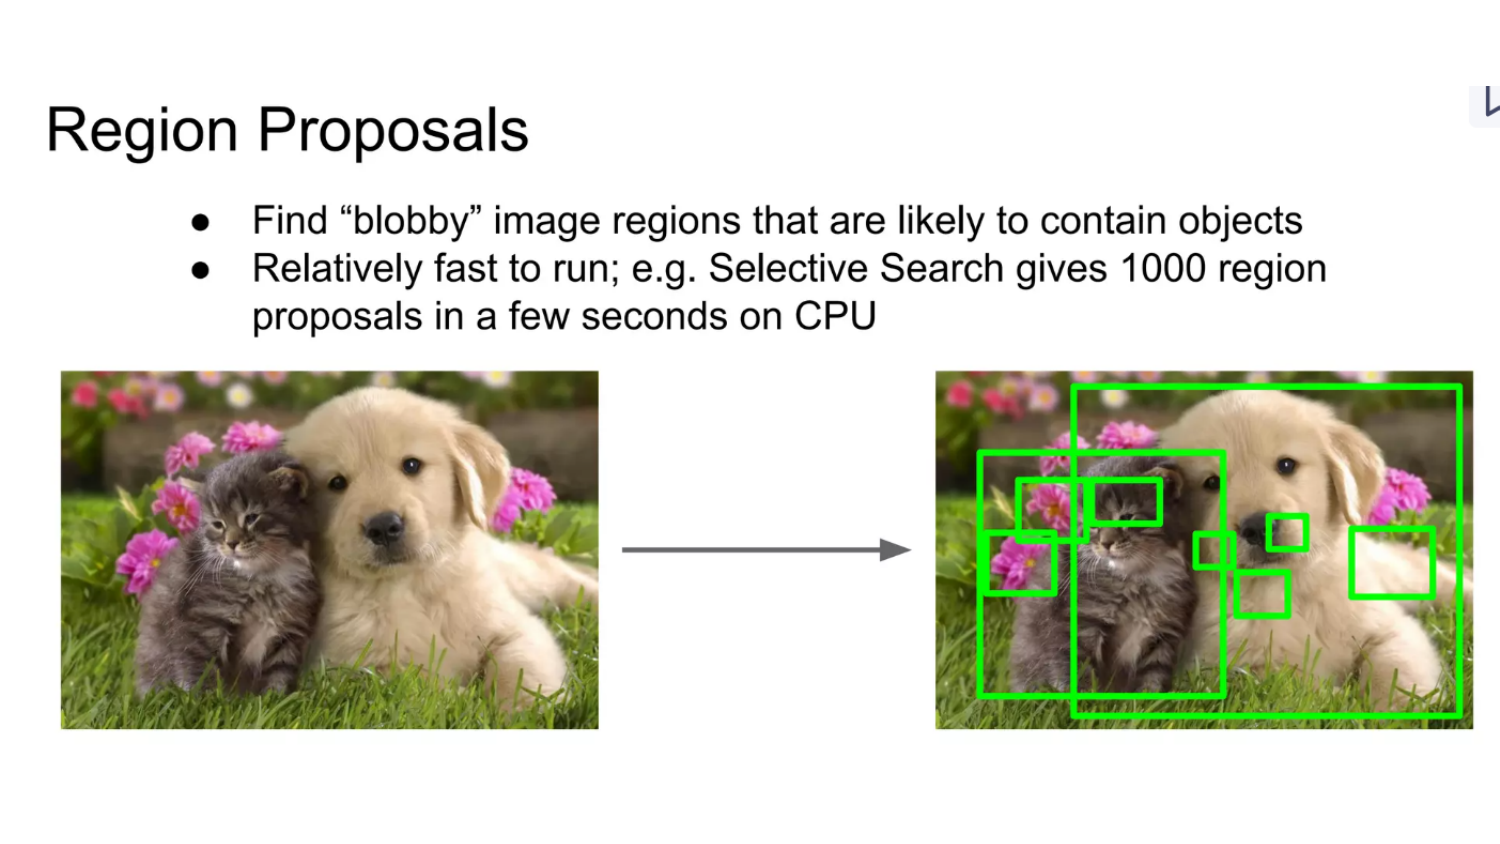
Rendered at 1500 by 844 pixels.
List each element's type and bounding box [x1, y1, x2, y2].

picture [0, 86, 1500, 758]
